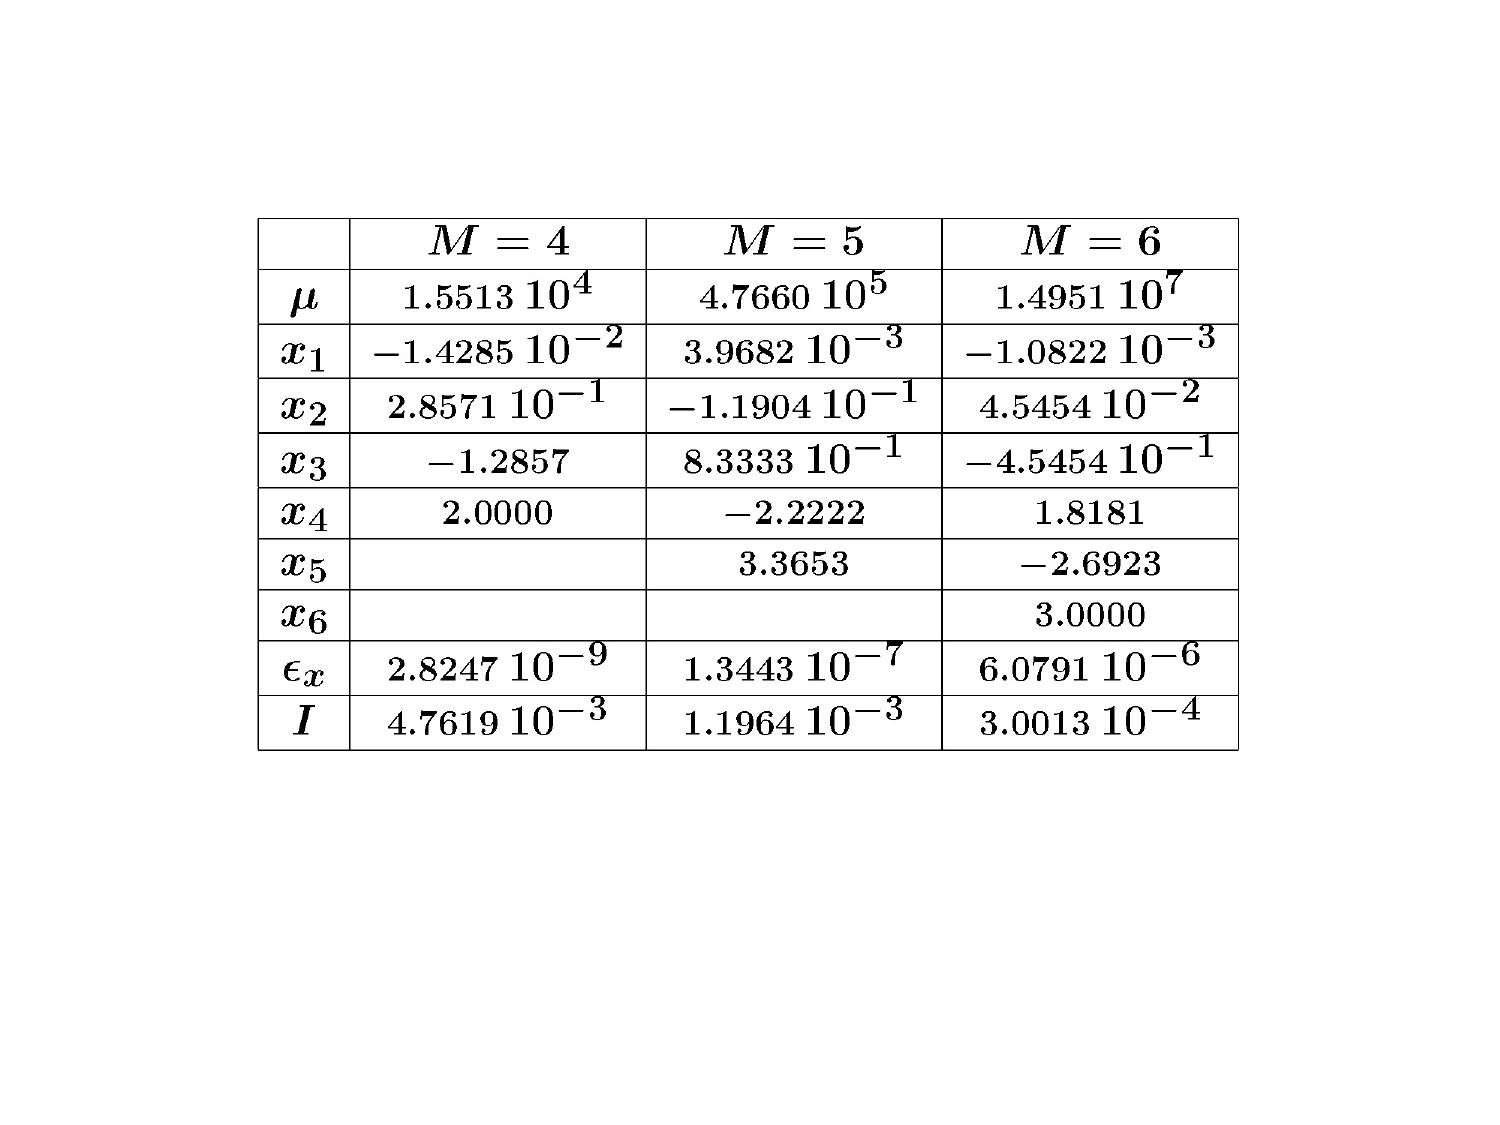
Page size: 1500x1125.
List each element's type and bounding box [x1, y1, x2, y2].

picture [206, 0, 1500, 1125]
